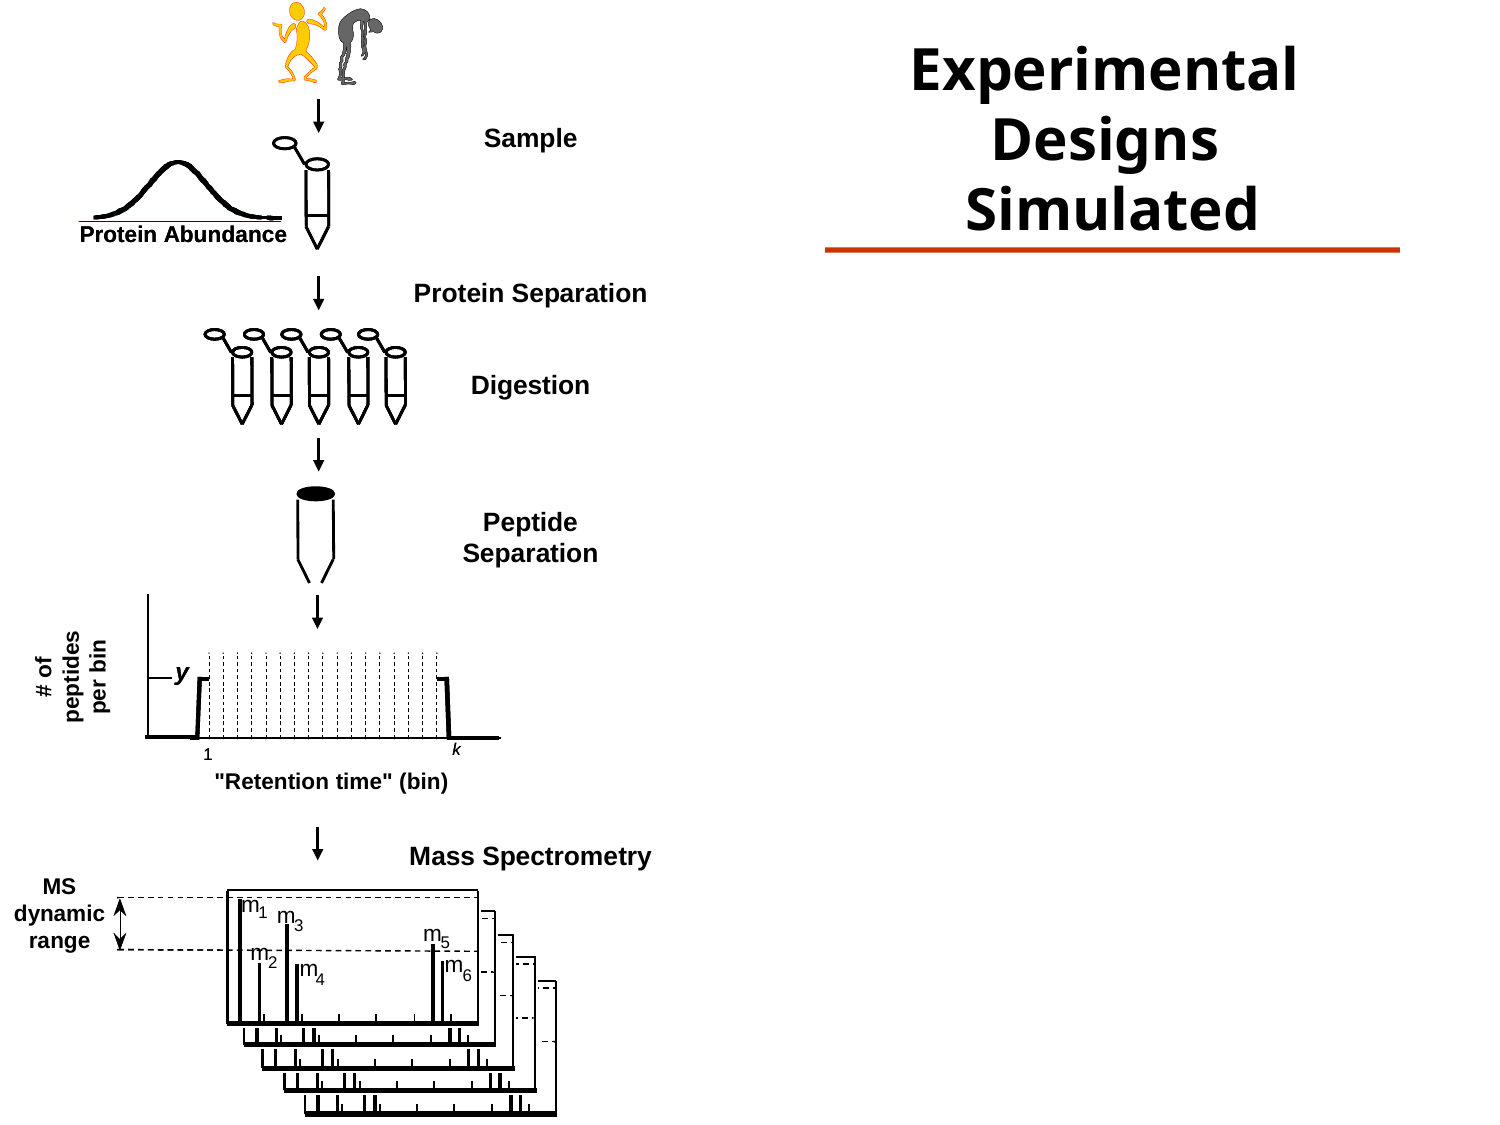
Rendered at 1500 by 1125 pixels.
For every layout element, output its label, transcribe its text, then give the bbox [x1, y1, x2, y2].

title Experimental Designs Simulated [749, 0, 1476, 276]
picture [0, 0, 668, 1119]
